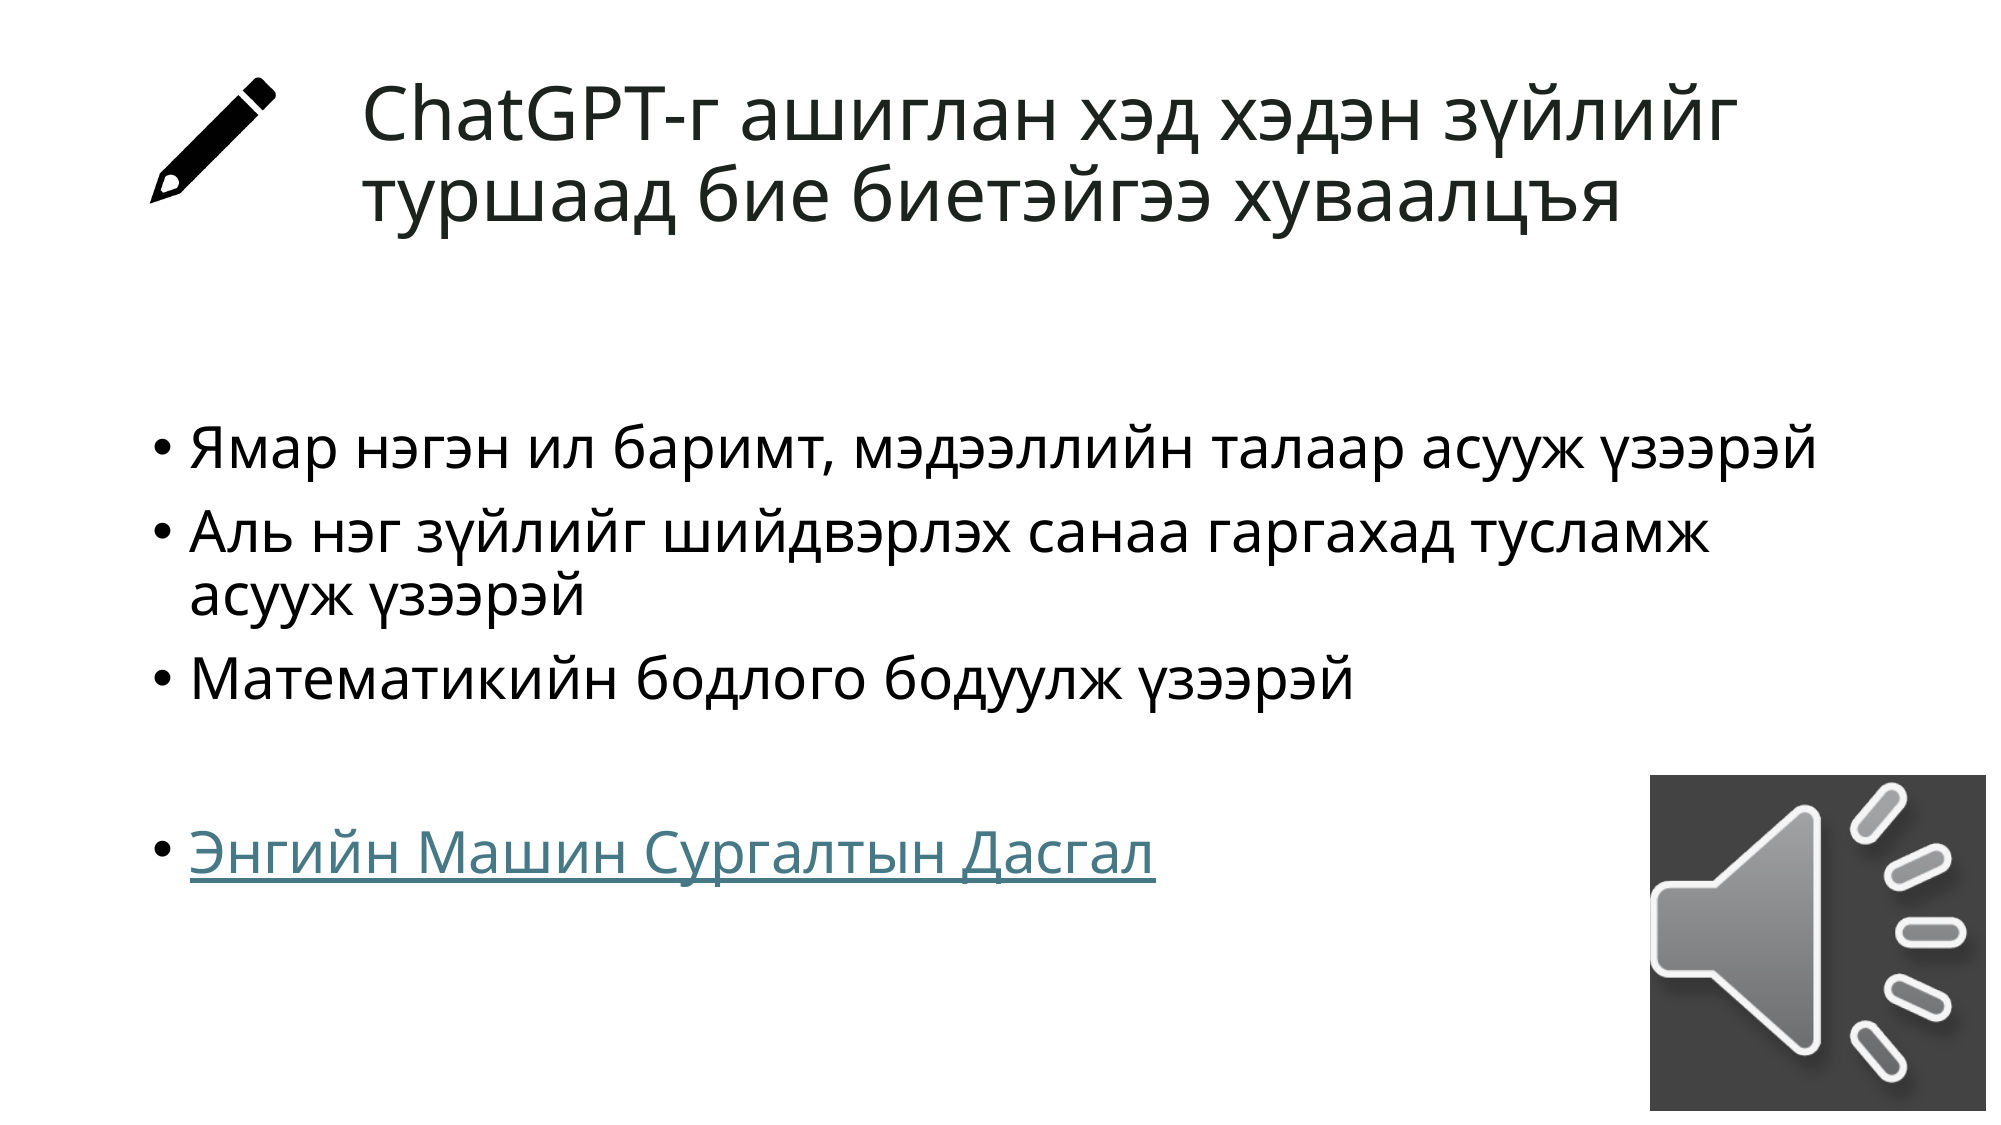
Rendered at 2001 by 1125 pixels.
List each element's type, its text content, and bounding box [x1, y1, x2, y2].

picture [136, 64, 288, 216]
list Ямар нэгэн ил баримт, мэдээллийн талаар асууж үзээрэй Аль нэг зүйлийг шийдвэрлэх санаа гаргахад тусламж асууж үзээрэй Математикийн бодлого бодуулж үзээрэй Энгийн Машин Сургалтын Дасгал [137, 411, 1863, 1125]
title ChatGPT-г ашиглан хэд хэдэн зүйлийг туршаад бие биетэйгээ хуваалцъя [346, 56, 1863, 258]
picture [1648, 773, 1987, 1112]
